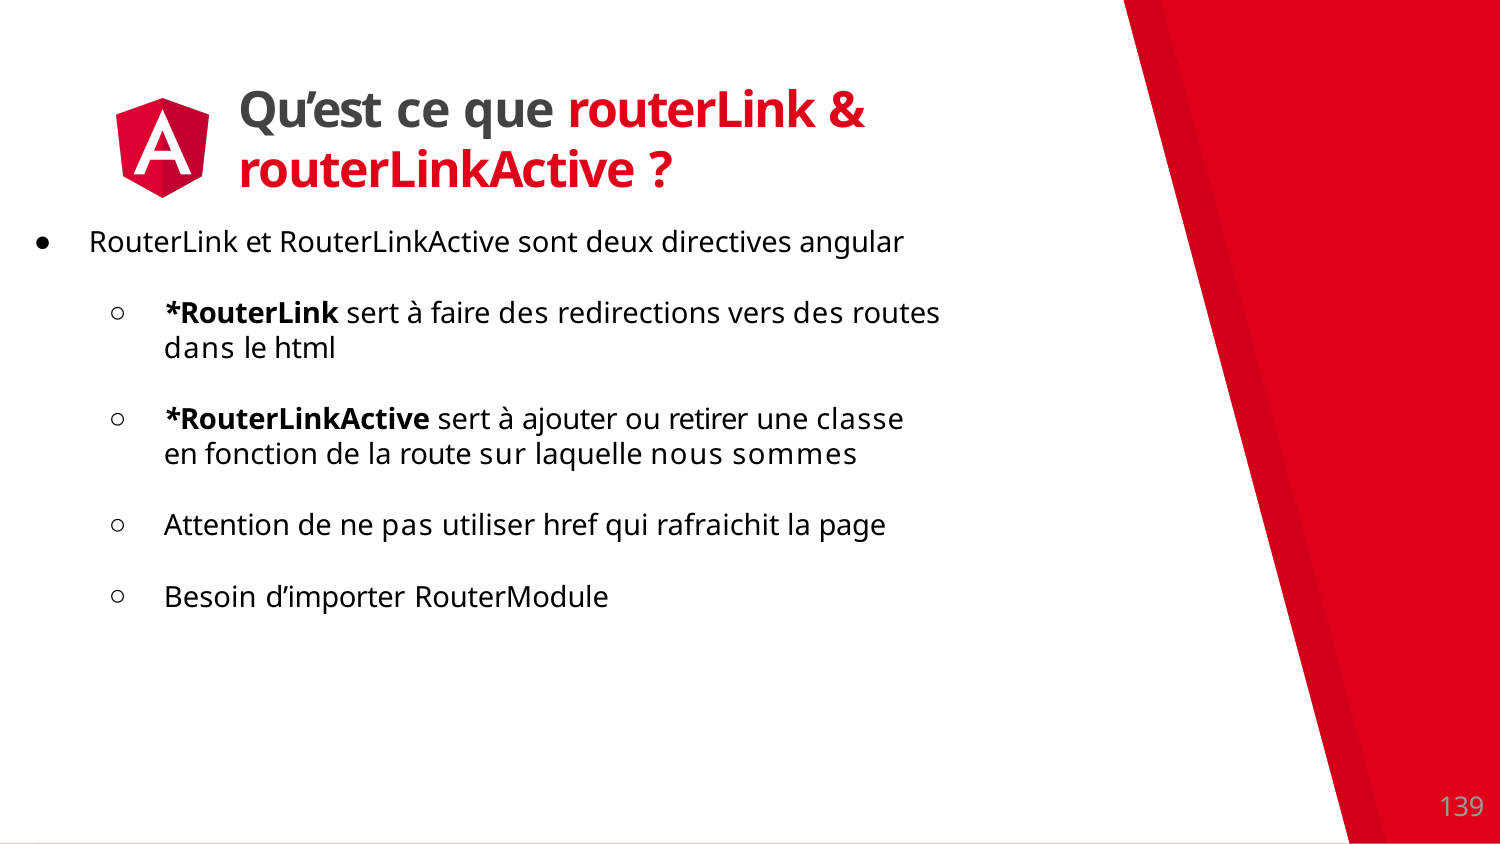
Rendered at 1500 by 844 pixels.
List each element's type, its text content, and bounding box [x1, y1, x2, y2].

text_box RouterLink et RouterLinkActive sont deux directives angular *RouterLink sert à faire des redirections vers des routes dans le html *RouterLinkActive sert à ajouter ou retirer une classe en fonction de la route sur laquelle nous sommes Attention de ne pas utiliser href qui rafraichit la page Besoin d’importer RouterModule [31, 221, 1011, 613]
title Qu’est ce que routerLink & routerLinkActive ? [55, 27, 1120, 220]
picture [100, 83, 226, 208]
slide_number 123 [1431, 794, 1488, 844]
